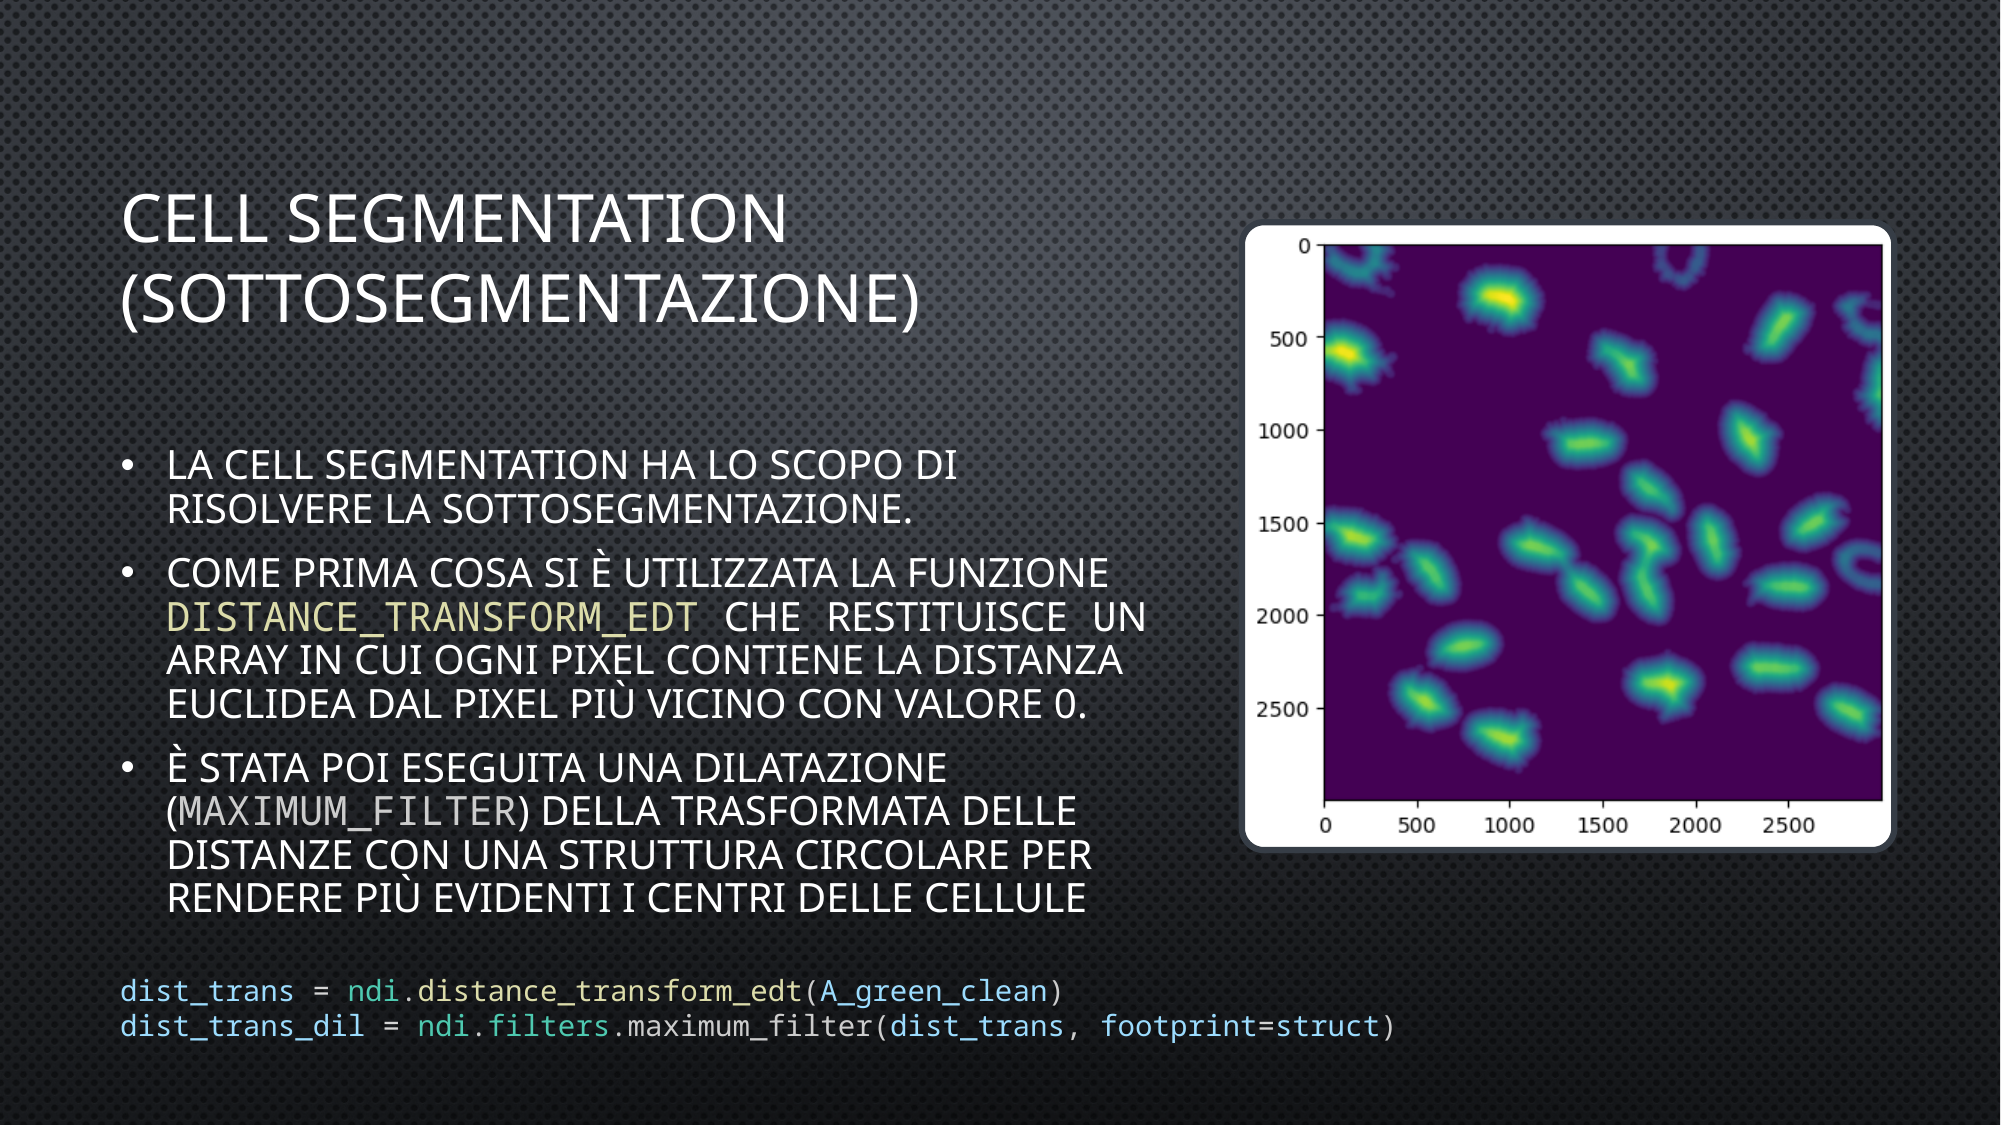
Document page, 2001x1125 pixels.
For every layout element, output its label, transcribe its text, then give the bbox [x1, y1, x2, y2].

title Cell segmentAtion (sottosegmentazione) [105, 99, 1184, 413]
list La cell segmentation ha lo scopo di risolvere la sottosegmentazione. Come prima cosa si è utilizzata la funzione distance_transform_edt che restituisce un array in cui ogni pixel contiene la distanza euclidea dal pixel più vicino con valore 0. È stata poi eseguita una dilatazione (maximum_filter) della trasformata delle distanze con una struttura circolare per rendere più evidenti i centri delle cellule [105, 437, 1184, 964]
text_box dist_trans = ndi.distance_transform_edt(A_green_clean) dist_trans_dil = ndi.filters.maximum_filter(dist_trans, footprint=struct) [105, 964, 1453, 1125]
picture [1241, 221, 1895, 851]
